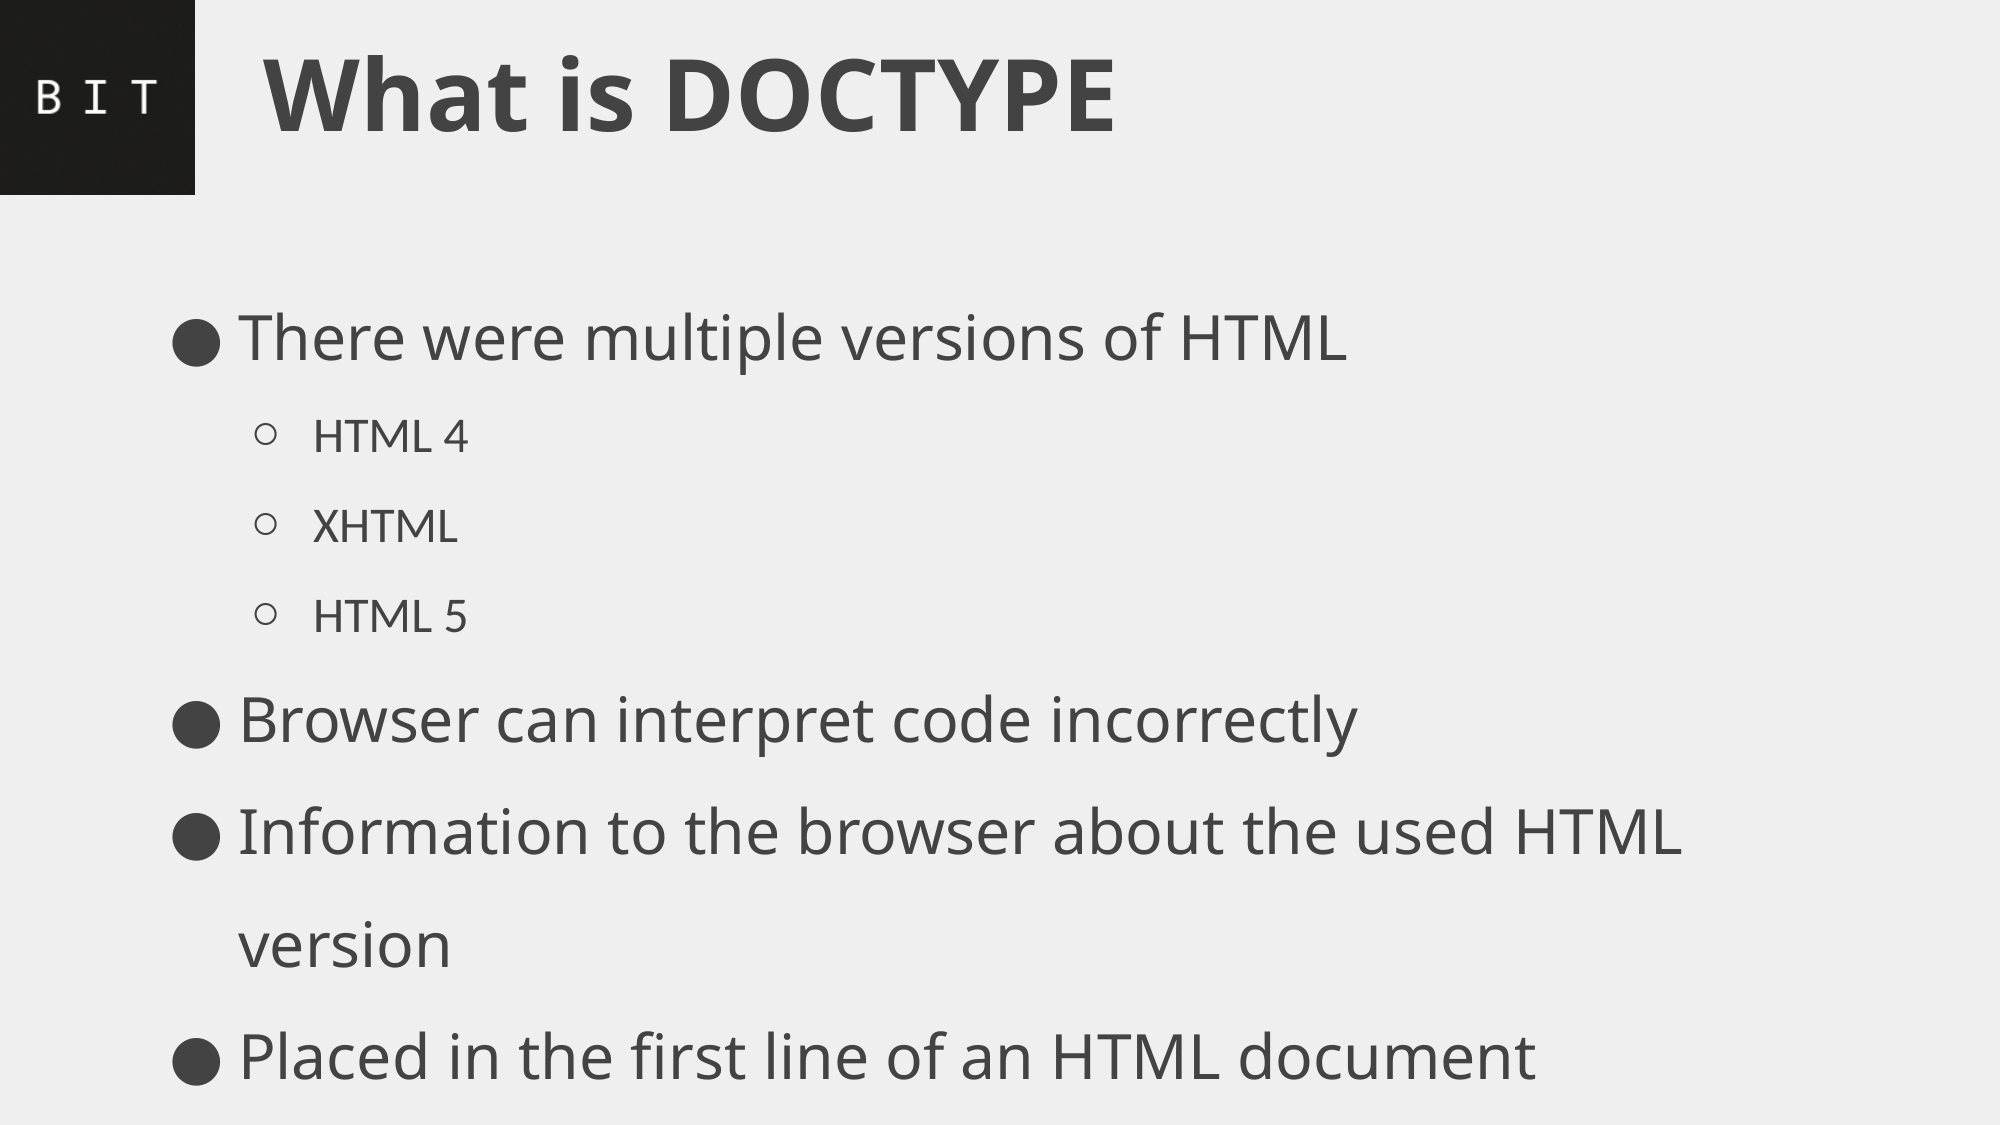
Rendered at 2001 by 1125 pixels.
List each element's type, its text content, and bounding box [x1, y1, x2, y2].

picture [0, 0, 195, 195]
title What is DOCTYPE [248, 2, 1798, 195]
list There were multiple versions of HTML HTML 4 XHTML HTML 5 Browser can interpret code incorrectly Information to the browser about the used HTML version Placed in the first line of an HTML document [148, 252, 1873, 1006]
